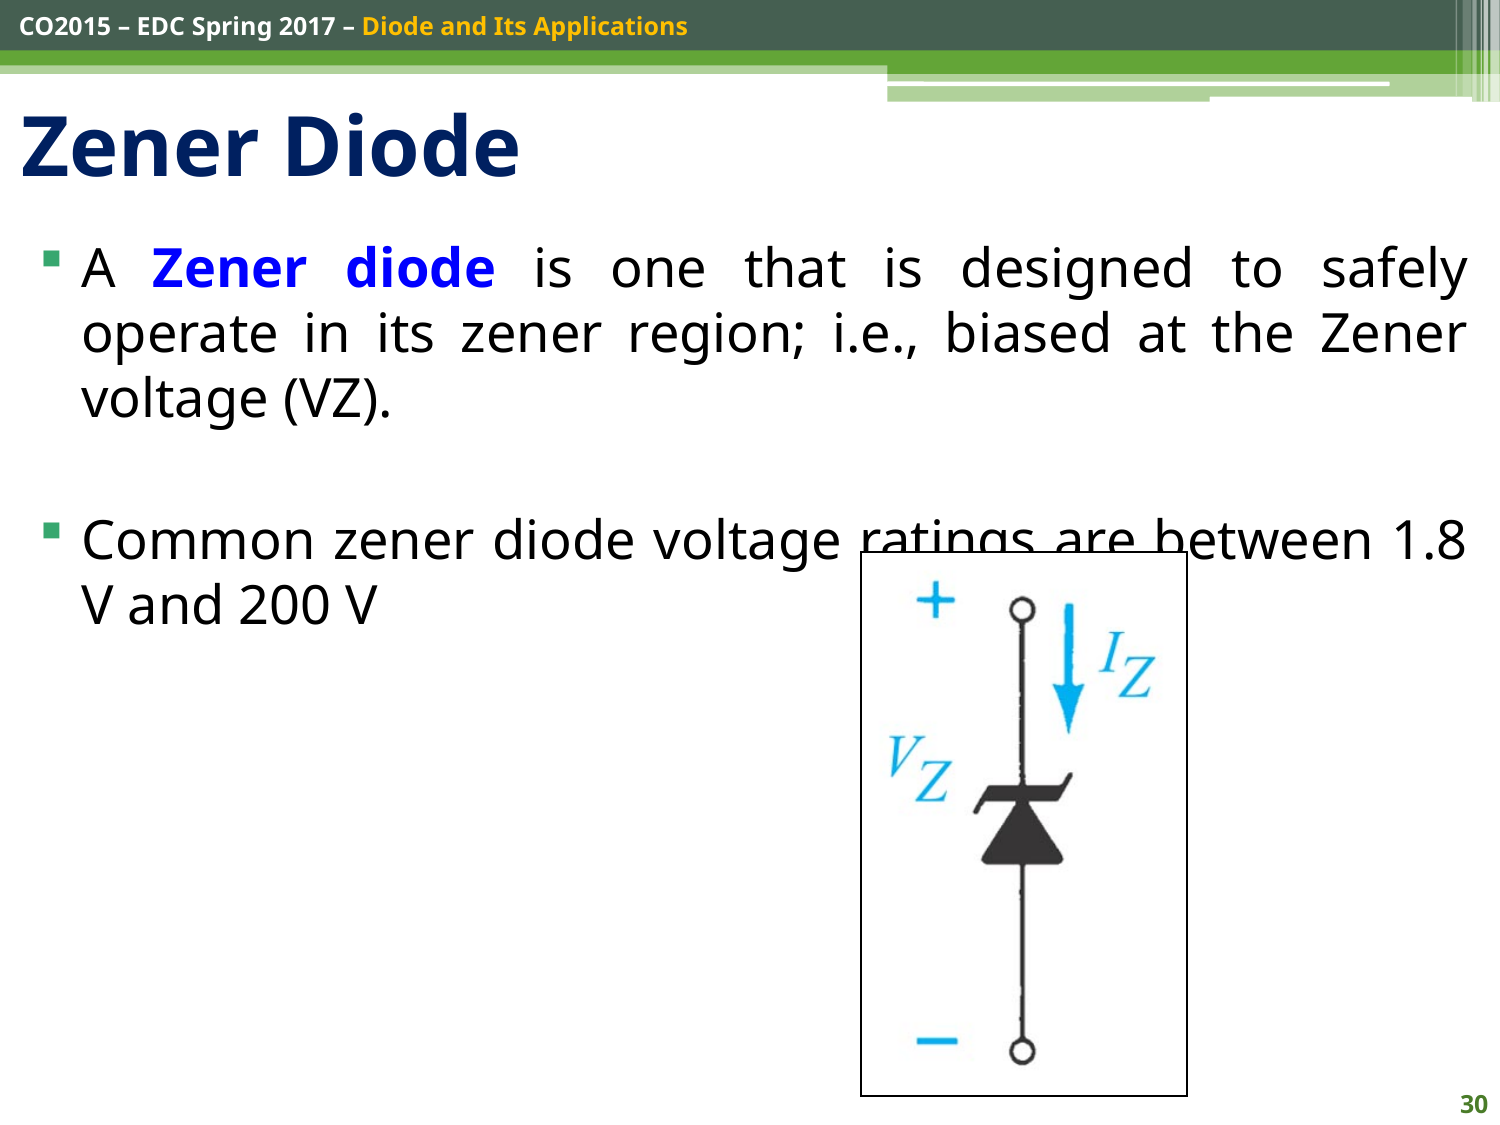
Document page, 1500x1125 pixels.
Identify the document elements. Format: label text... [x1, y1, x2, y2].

picture [861, 552, 1186, 1096]
title Zener Diode [6, 77, 1485, 209]
list A Zener diode is one that is designed to safely operate in its zener region; i.e., biased at the Zener voltage (VZ). Common zener diode voltage ratings are between 1.8 V and 200 V [6, 225, 1485, 1079]
